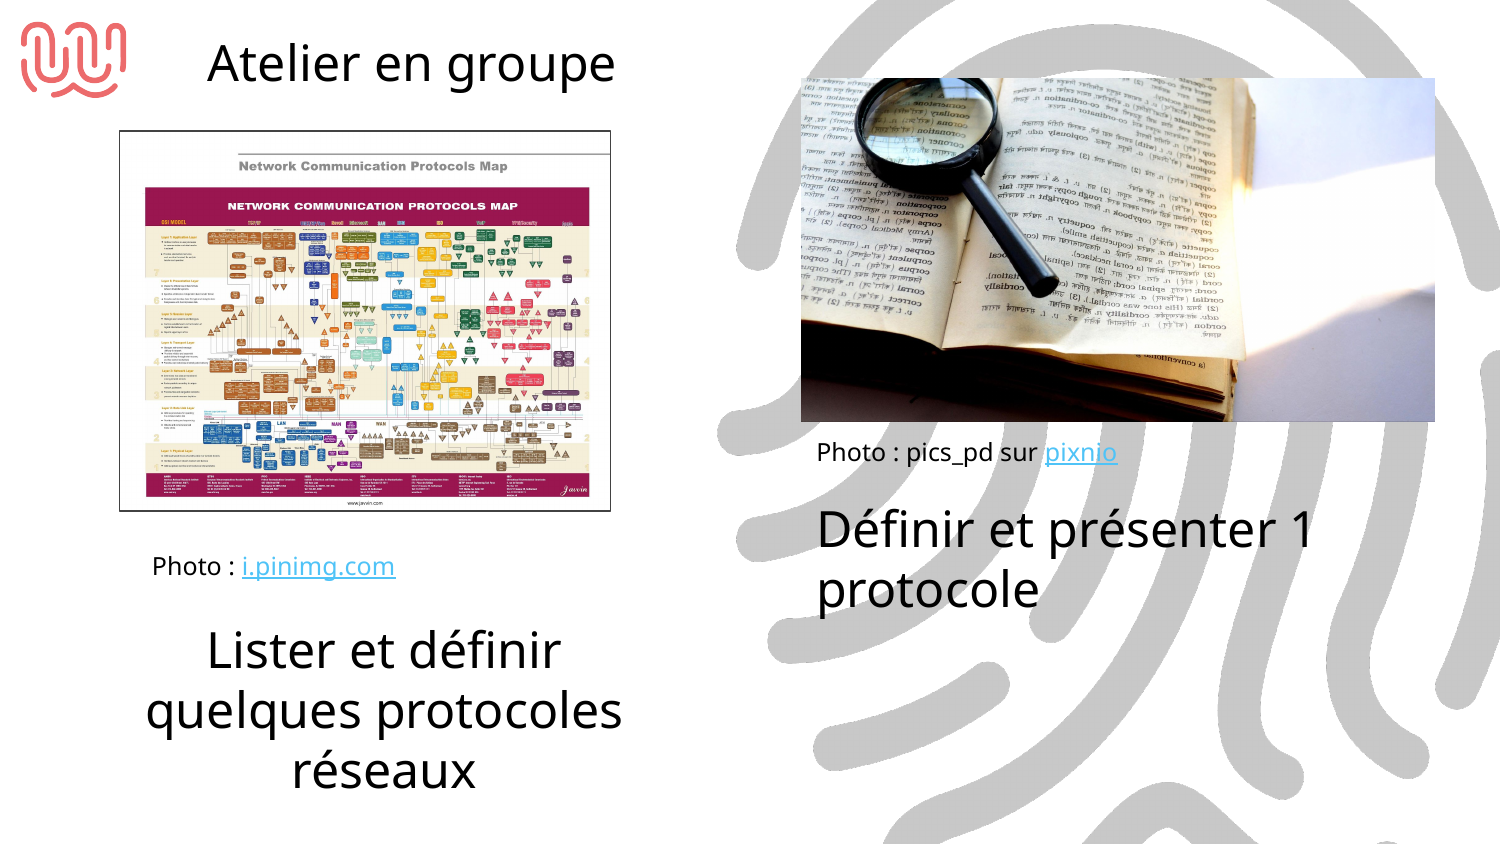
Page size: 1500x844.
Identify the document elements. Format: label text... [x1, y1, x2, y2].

picture [454, 0, 1500, 844]
text_box Lister et définir quelques protocoles réseaux [80, 603, 689, 814]
text_box Définir et présenter 1 protocole [801, 482, 1435, 685]
text_box Photo : i.pinimg.com [136, 535, 728, 600]
text_box Photo : pics_pd sur pixnio [801, 429, 1392, 482]
picture [119, 131, 610, 511]
picture [20, 20, 134, 101]
text_box Atelier en groupe [166, 16, 659, 106]
